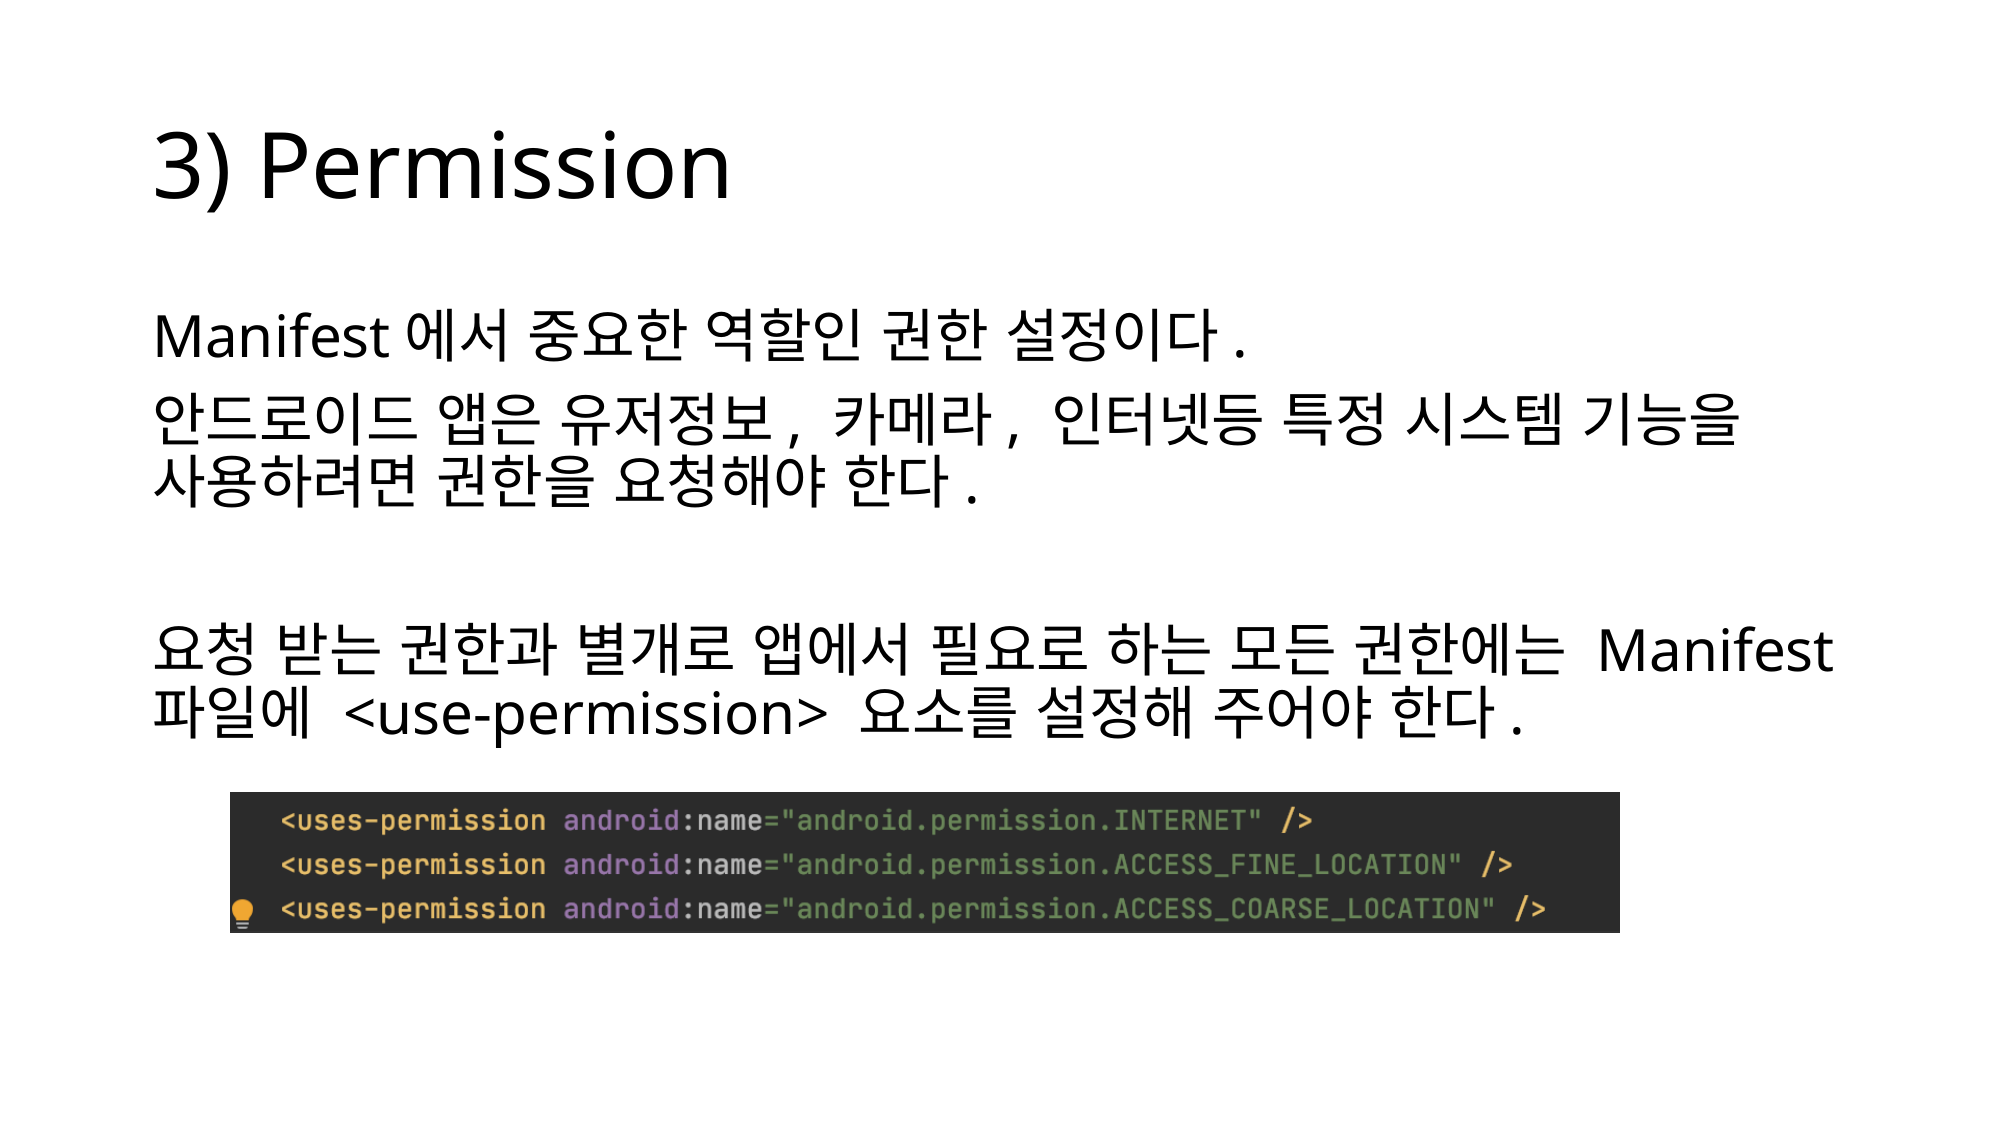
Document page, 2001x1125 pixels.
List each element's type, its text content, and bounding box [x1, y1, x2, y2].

title 3) Permission [137, 59, 1863, 278]
list Manifest에서 중요한 역할인 권한 설정이다. 안드로이드 앱은 유저정보, 카메라, 인터넷등 특정 시스템 기능을 사용하려면 권한을 요청해야 한다. 요청 받는 권한과 별개로 앱에서 필요로 하는 모든 권한에는 Manifest 파일에 <use-permission> 요소를 설정해 주어야 한다. [137, 299, 1863, 1014]
picture [230, 792, 1620, 933]
